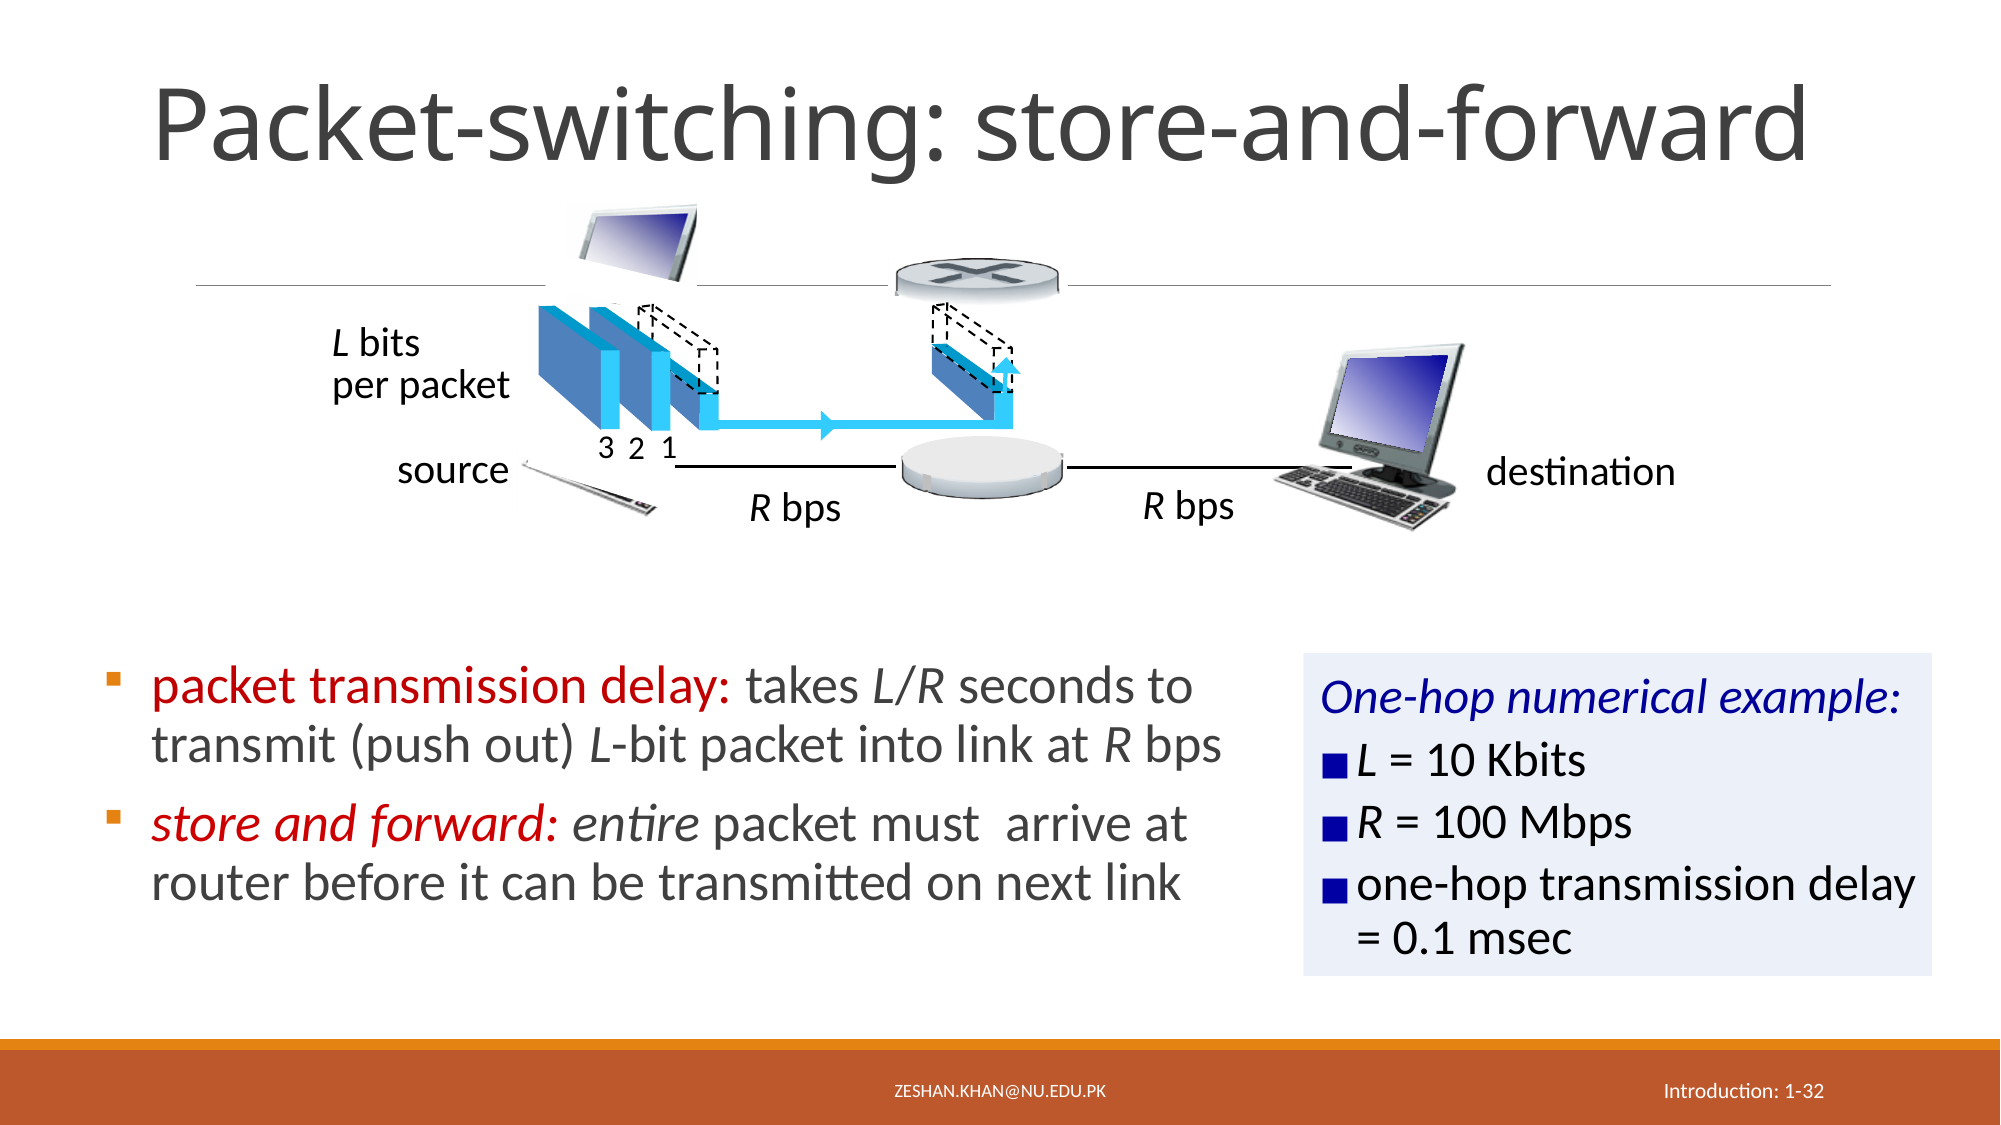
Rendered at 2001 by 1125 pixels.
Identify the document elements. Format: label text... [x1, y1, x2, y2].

slide_number Introduction: 1-32 [1624, 1059, 1840, 1120]
title Packet-switching: store-and-forward [135, 55, 1861, 202]
text_box R bps [734, 477, 858, 538]
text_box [1227, 334, 1471, 547]
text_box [1302, 652, 1937, 1030]
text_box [887, 258, 1069, 310]
text_box destination [1480, 435, 1696, 501]
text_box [895, 435, 1071, 500]
list packet transmission delay: takes L/R seconds to transmit (push out) L-bit packet into link at R bps store and forward: entire packet must arrive at router before it can be transmitted on next link [89, 649, 1249, 946]
text_box source [382, 434, 513, 500]
text_box L bits per packet [316, 314, 529, 415]
text_box [1127, 471, 1227, 536]
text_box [543, 203, 729, 299]
text_box R bps [1127, 476, 1224, 536]
footer zeshan.khan@nu.edu.pk [604, 1059, 1396, 1120]
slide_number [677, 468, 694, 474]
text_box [538, 302, 1022, 442]
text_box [516, 420, 694, 519]
